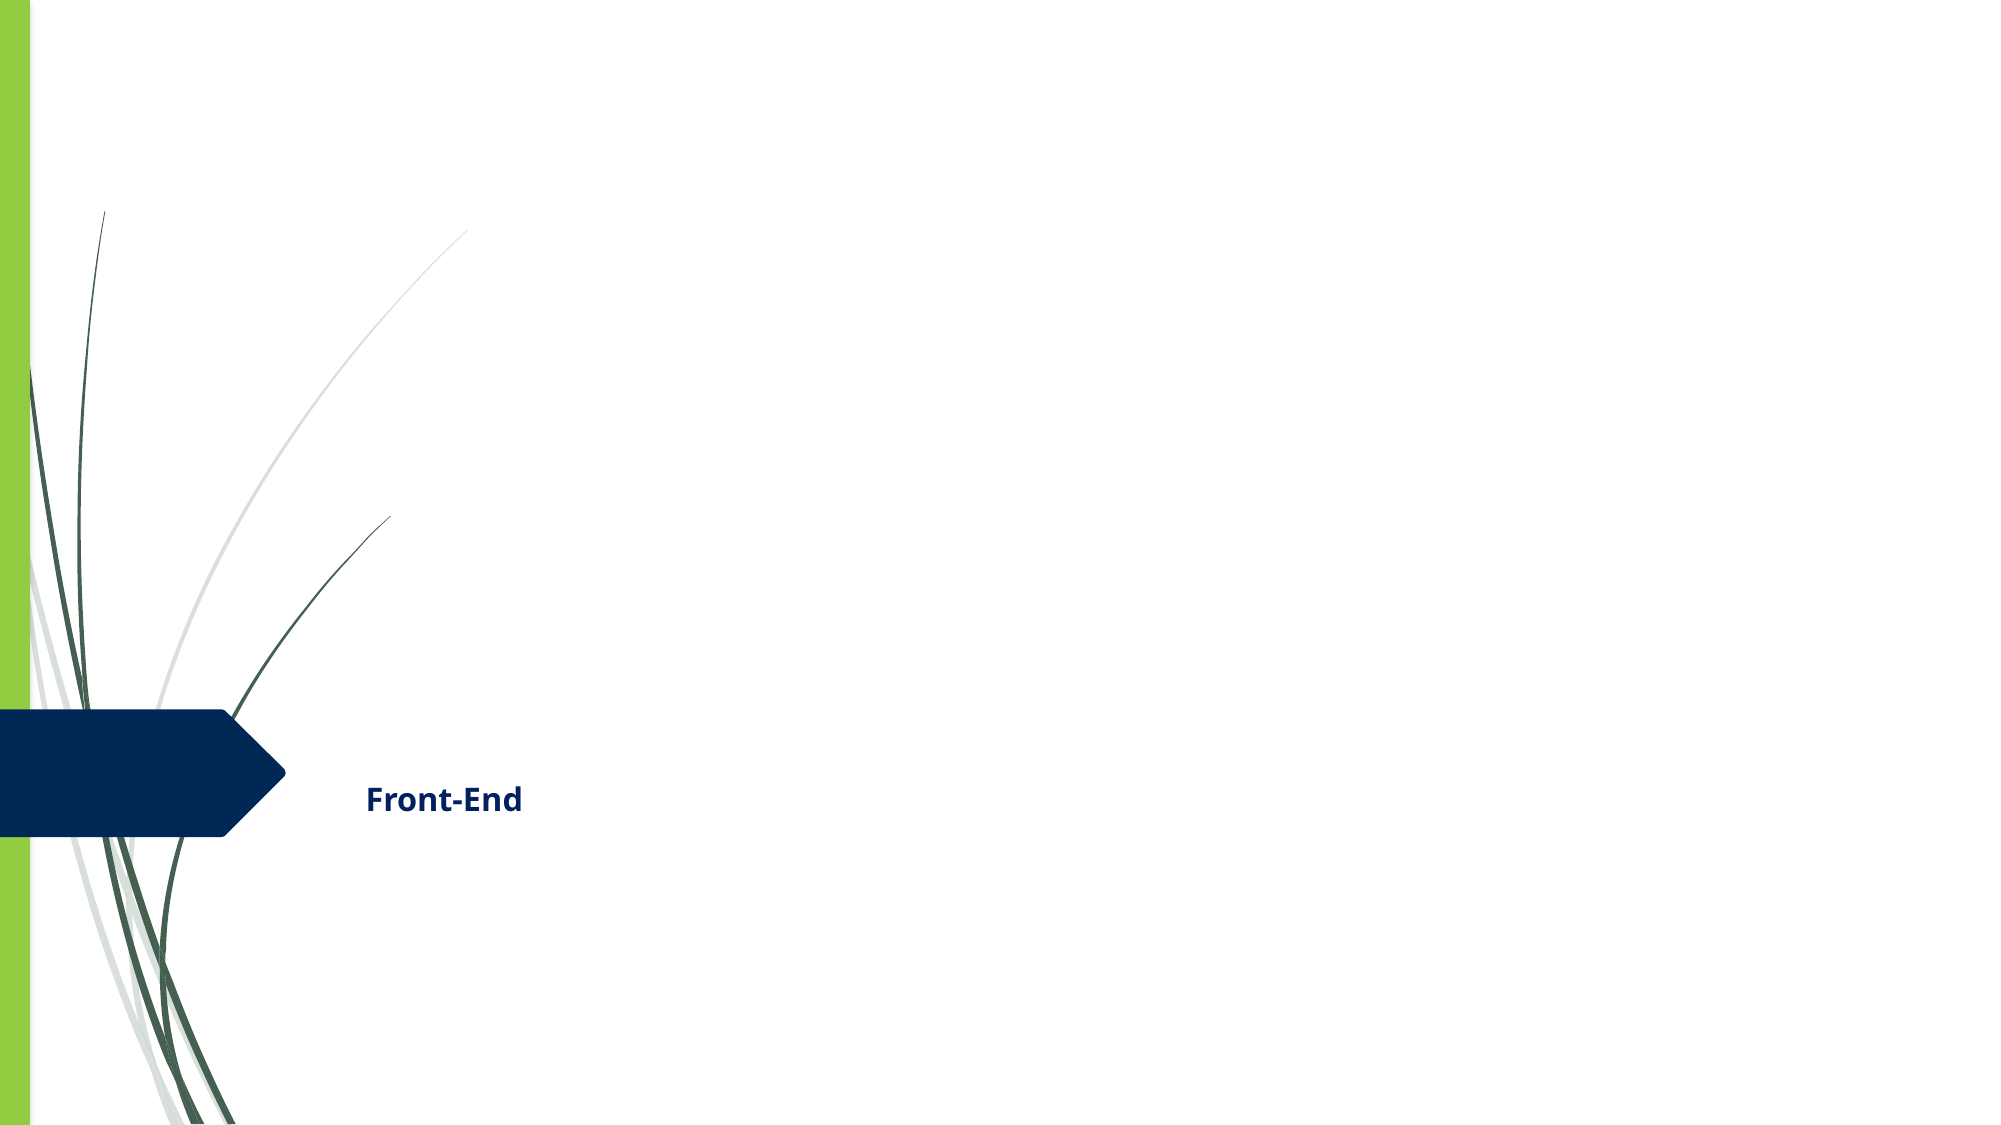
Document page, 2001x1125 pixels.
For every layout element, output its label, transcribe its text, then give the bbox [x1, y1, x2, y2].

title Front-End [350, 493, 1813, 865]
